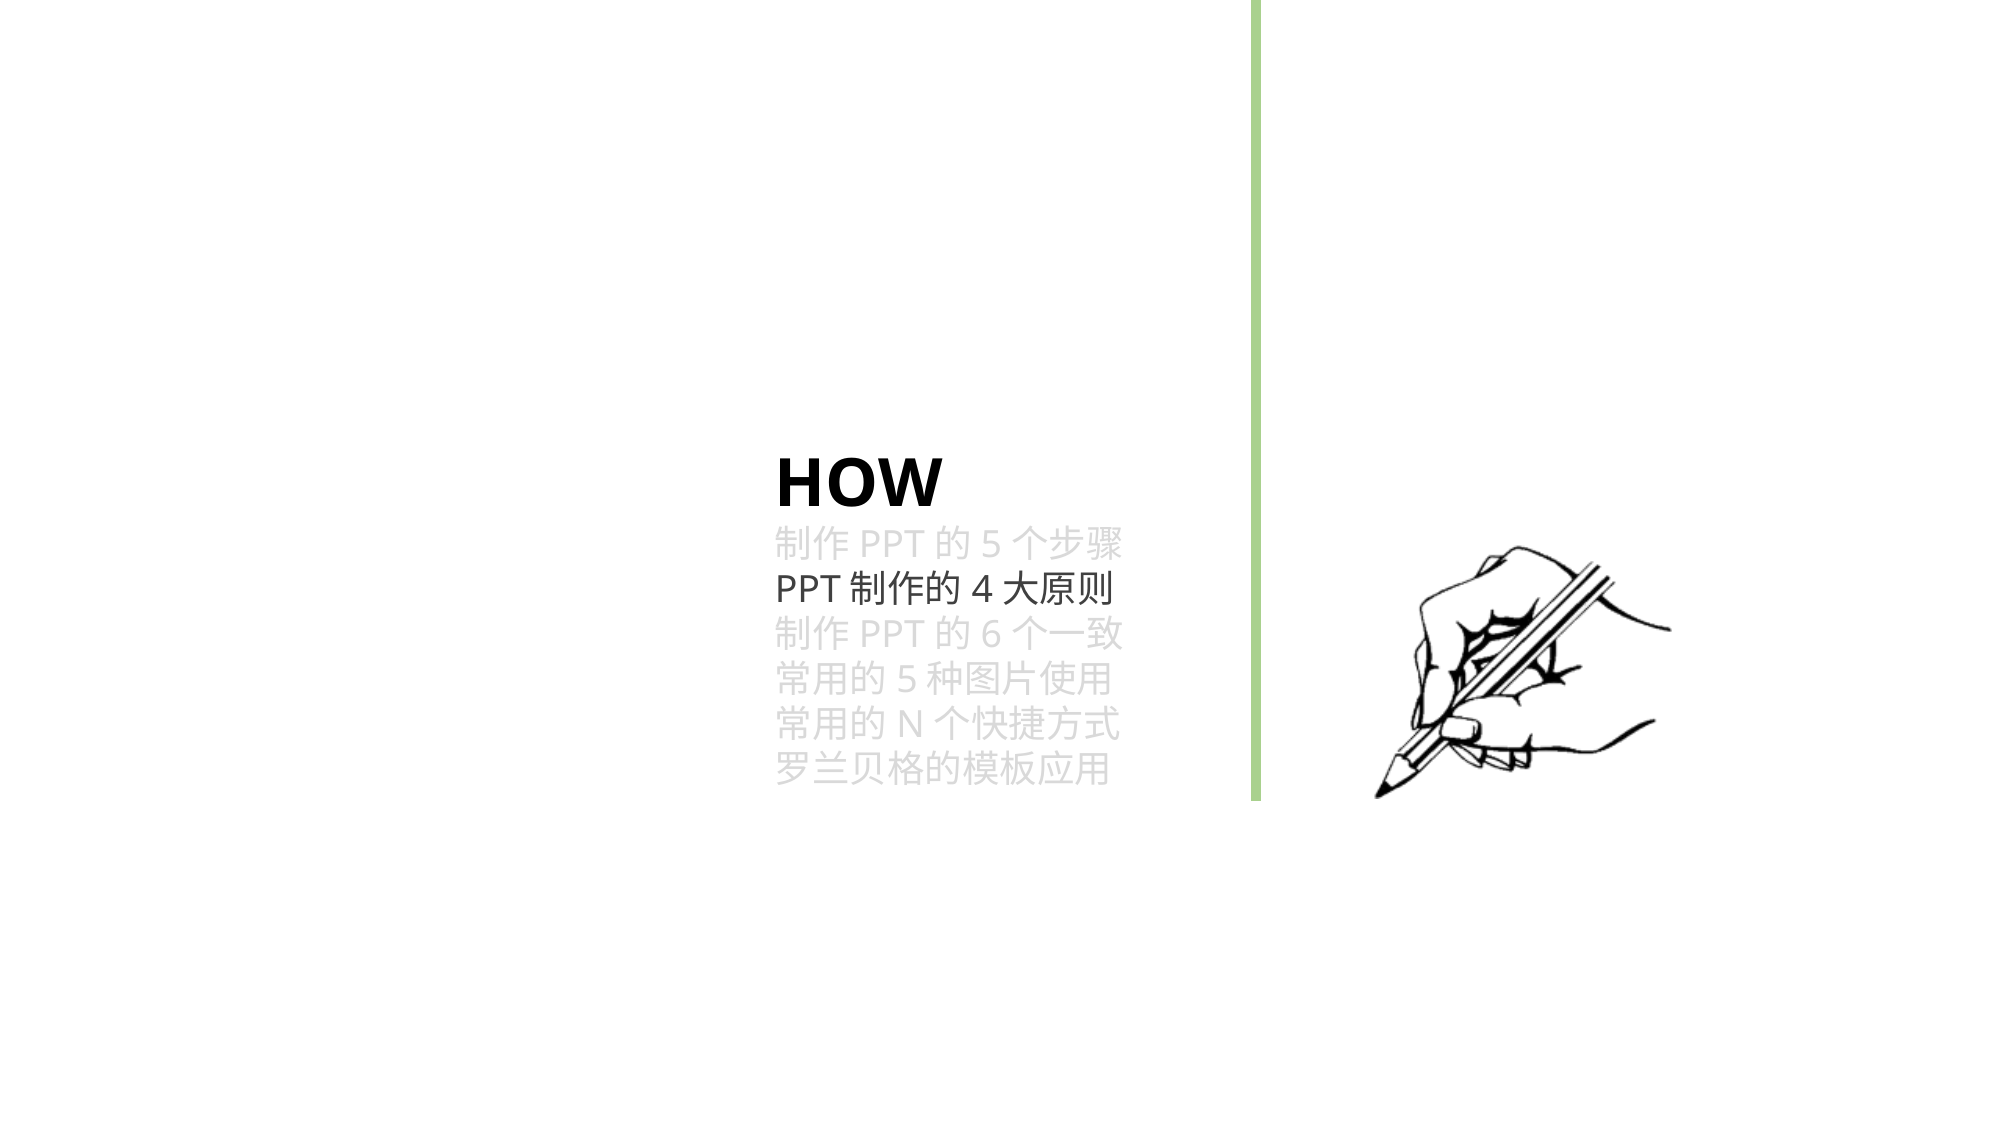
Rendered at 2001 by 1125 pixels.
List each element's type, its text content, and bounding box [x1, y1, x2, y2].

picture [1331, 471, 1708, 799]
text_box HOW 制作PPT的5个步骤 PPT制作的4大原则 制作PPT的6个一致 常用的5种图片使用 常用的N个快捷方式 罗兰贝格的模板应用 [760, 432, 1255, 797]
